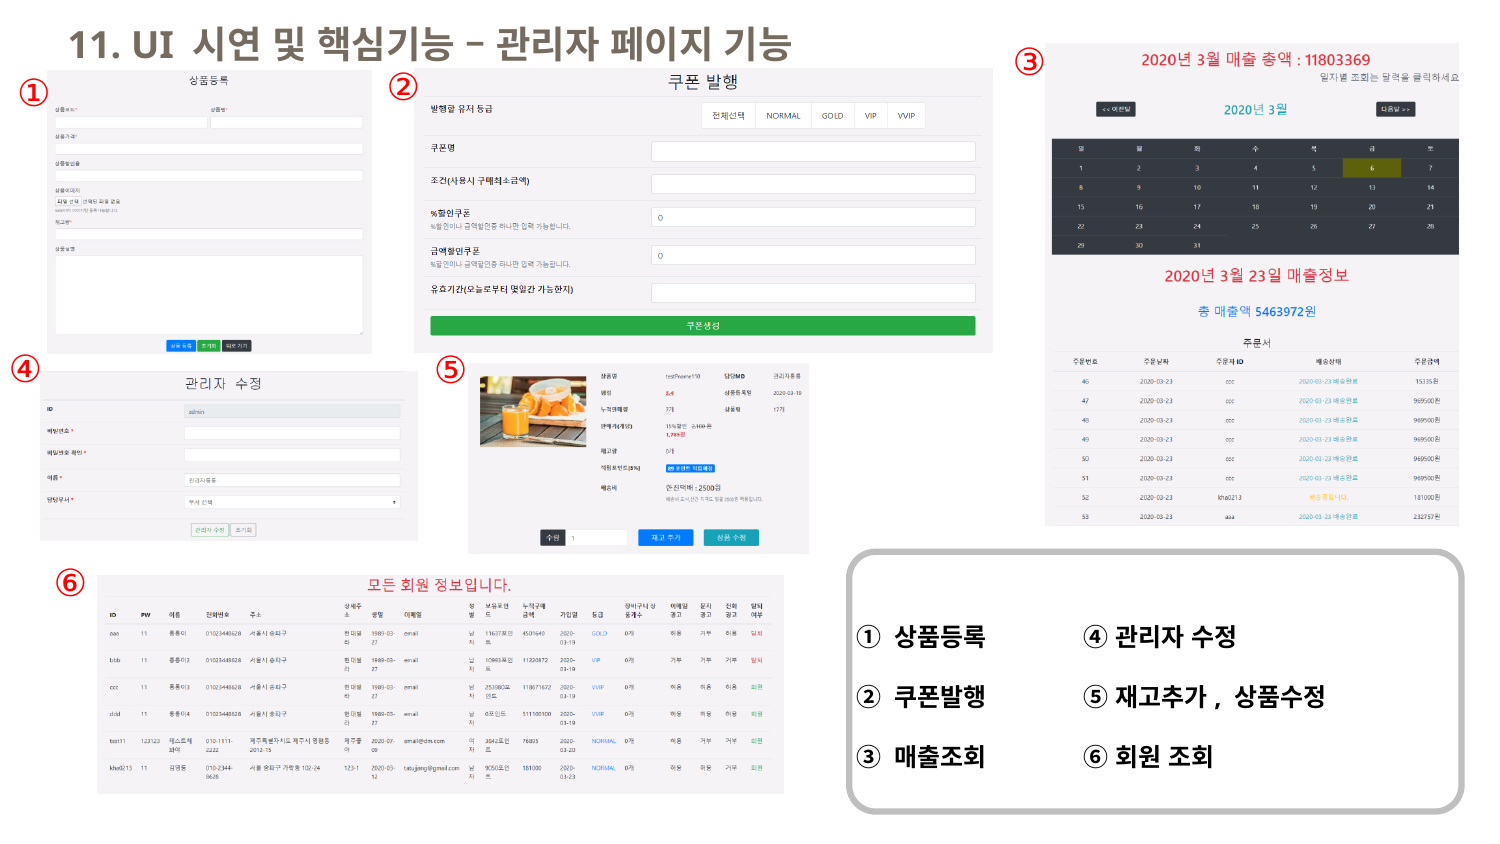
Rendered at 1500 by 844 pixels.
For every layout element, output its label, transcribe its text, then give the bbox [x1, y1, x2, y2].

slide_number 27 [1152, 800, 1500, 844]
picture [413, 68, 993, 353]
text_box ④ [0, 337, 42, 398]
text_box ① [2, 61, 50, 122]
picture [468, 363, 810, 554]
picture [47, 69, 372, 354]
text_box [38, 551, 784, 795]
picture [39, 370, 418, 542]
text_box ② [371, 55, 420, 116]
text_box 상품등록 ④ 관리자 수정 쿠폰발행 ⑤ 재고추가, 상품수정 매출조회 ⑥ 회원 조회 [847, 549, 1464, 814]
text_box ③ [997, 30, 1046, 91]
text_box ⑤ [419, 362, 466, 399]
picture [1045, 43, 1459, 526]
text_box 11. UI 시연 및 핵심기능 – 관리자 페이지 기능 [53, 13, 928, 69]
